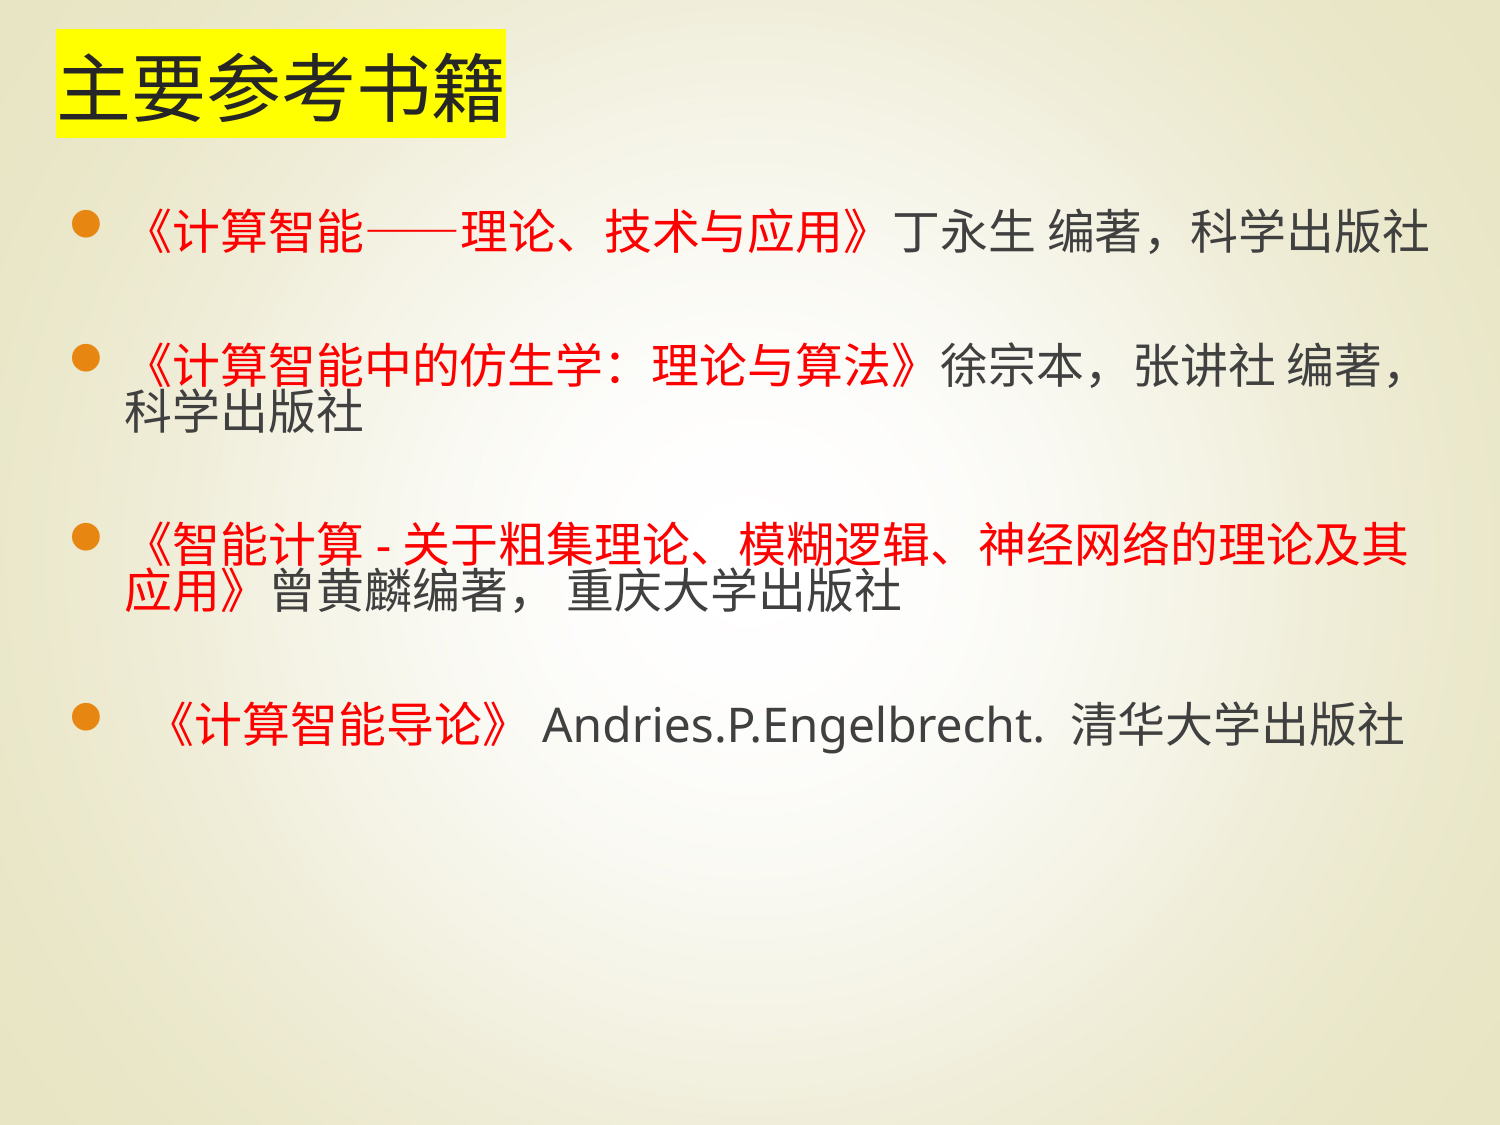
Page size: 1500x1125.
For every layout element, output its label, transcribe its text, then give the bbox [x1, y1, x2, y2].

list 《计算智能——理论、技术与应用》丁永生 编著，科学出版社 《计算智能中的仿生学：理论与算法》徐宗本，张讲社 编著，科学出版社 《智能计算-关于粗集理论、模糊逻辑、神经网络的理论及其应用》曾黄麟编著， 重庆大学出版社 《计算智能导论》Andries.P.Engelbrecht. 清华大学出版社 [53, 205, 1468, 799]
title 主要参考书籍 [41, 33, 1123, 149]
picture [0, 0, 1500, 1125]
